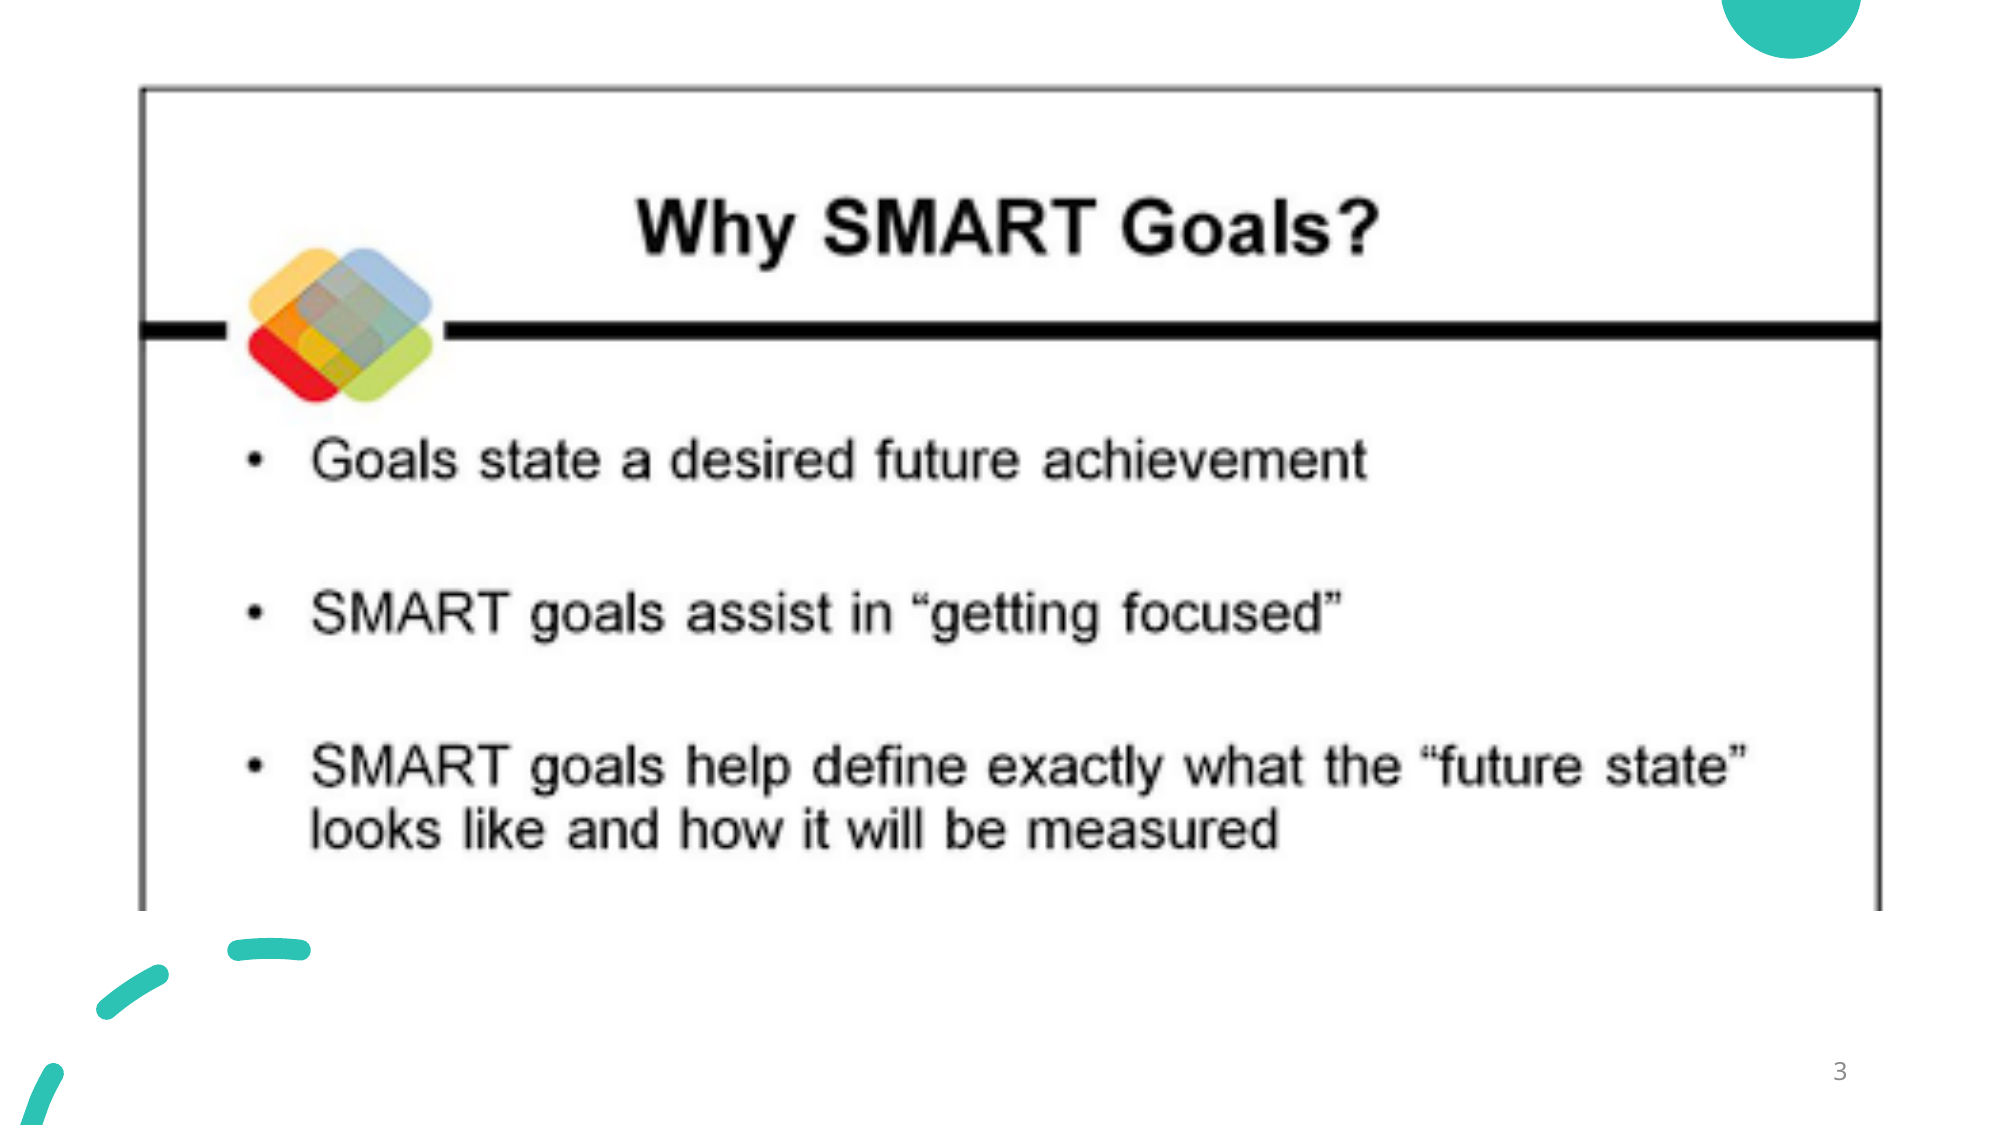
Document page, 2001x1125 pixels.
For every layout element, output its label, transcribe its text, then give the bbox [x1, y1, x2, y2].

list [75, 59, 1971, 911]
slide_number 3 [1412, 1042, 1863, 1103]
